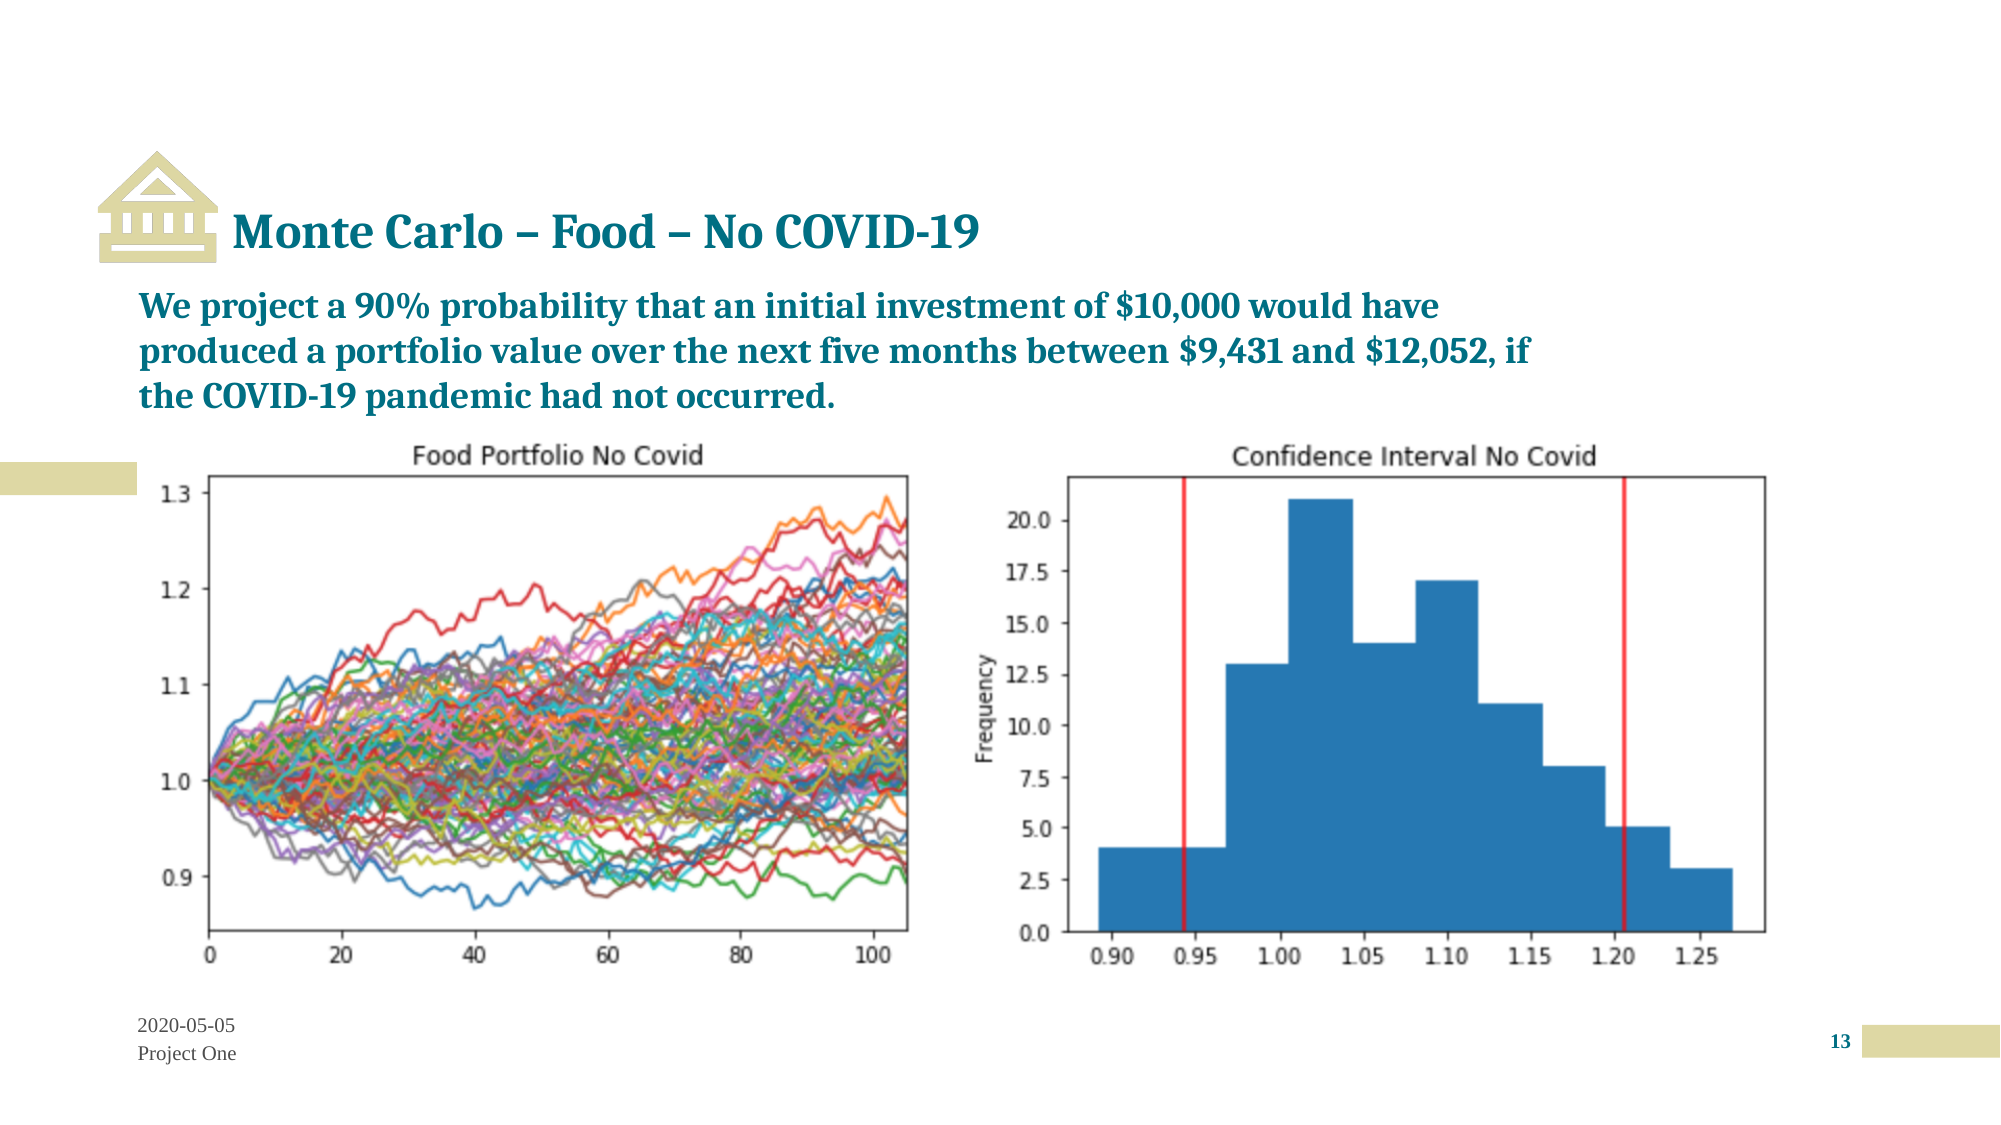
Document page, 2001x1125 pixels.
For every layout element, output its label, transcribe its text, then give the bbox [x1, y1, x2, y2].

text_box We project a 90% probability that an initial investment of $10,000 would have produced a portfolio value over the next five months between $9,431 and $12,052, if the COVID-19 pandemic had not occurred. [124, 273, 1556, 423]
text_box Monte Carlo – Food – No COVID-19 [218, 191, 1061, 266]
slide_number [137, 999, 588, 1037]
slide_number 13 [1818, 1027, 1863, 1065]
picture [97, 146, 218, 267]
picture [137, 421, 1835, 988]
footer Project One [137, 1039, 588, 1077]
